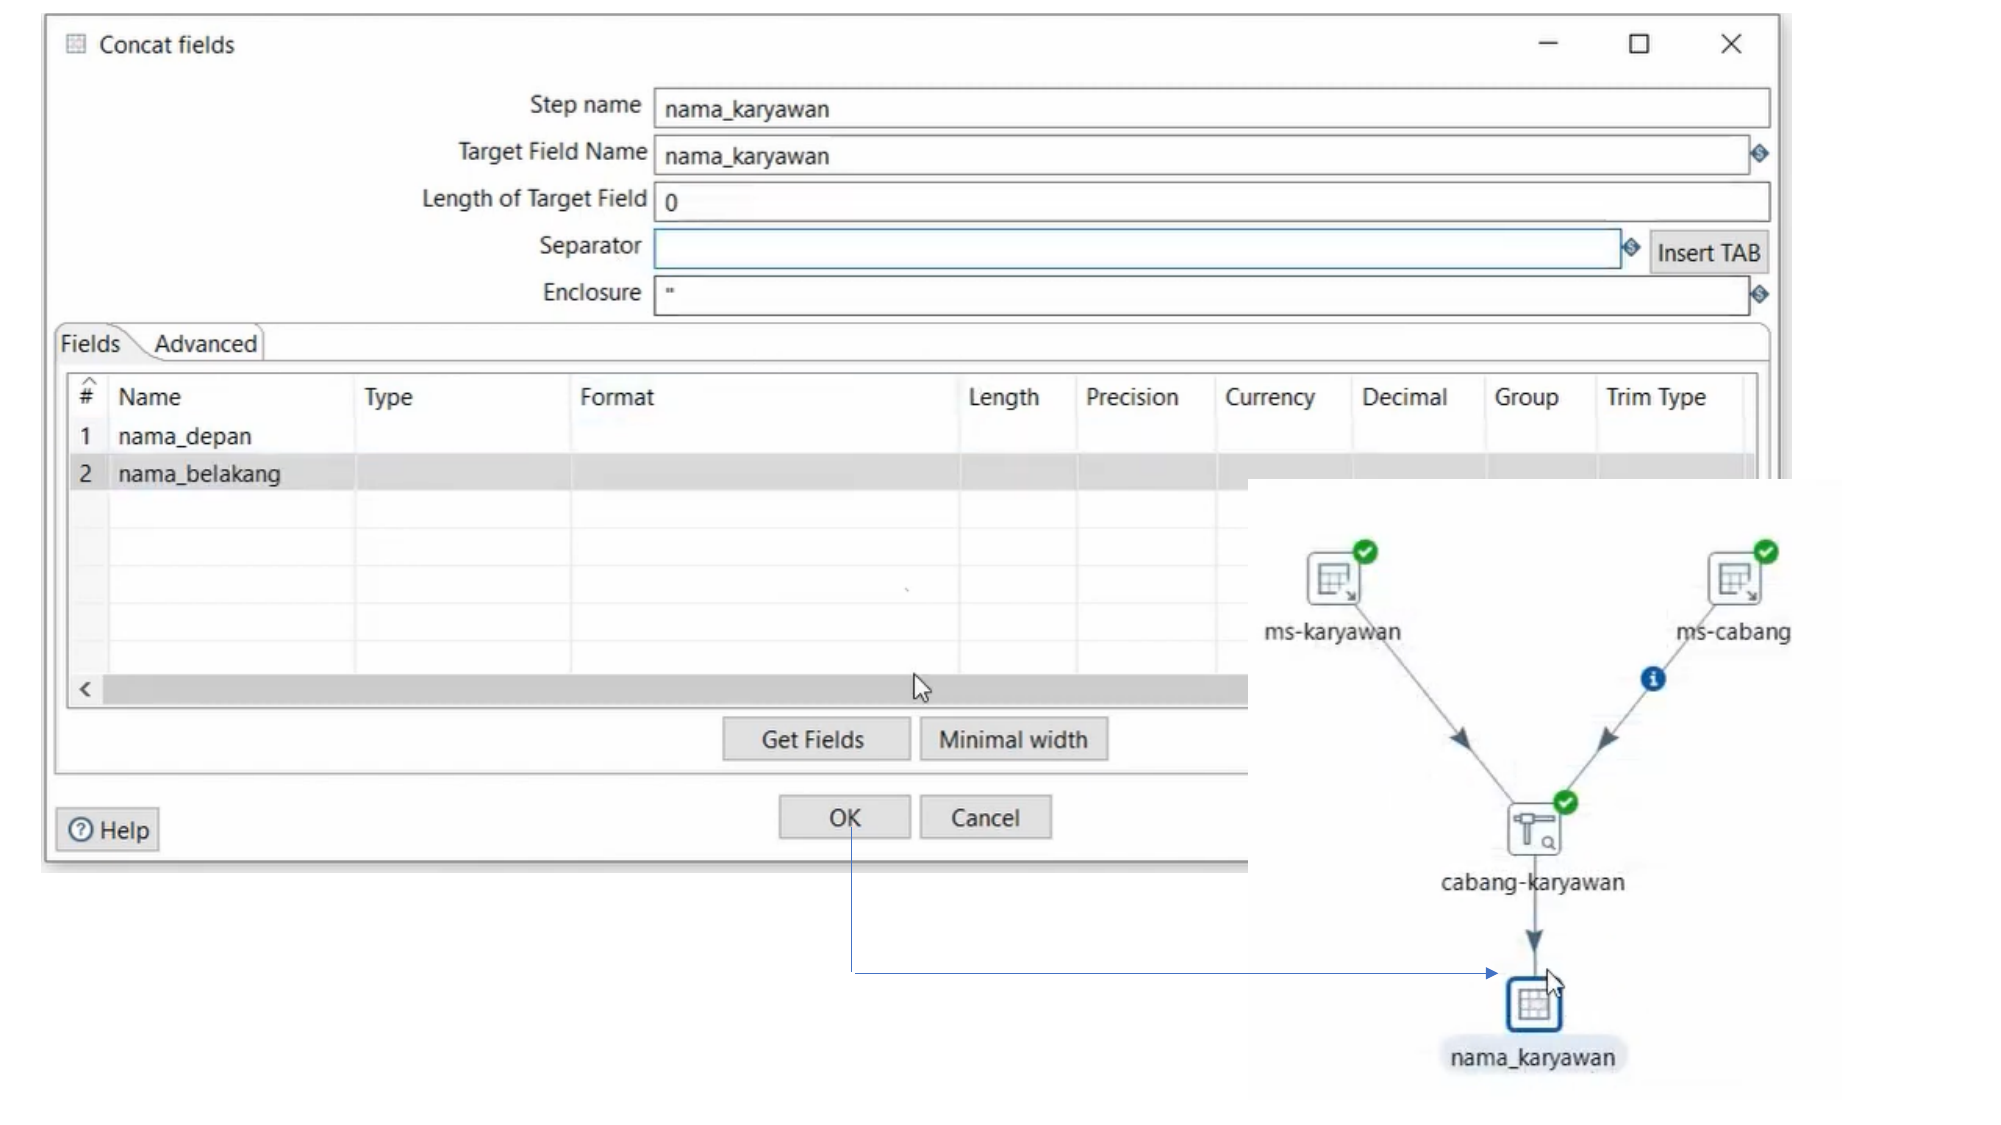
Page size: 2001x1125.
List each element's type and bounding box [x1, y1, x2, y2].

picture [41, 13, 1842, 1100]
